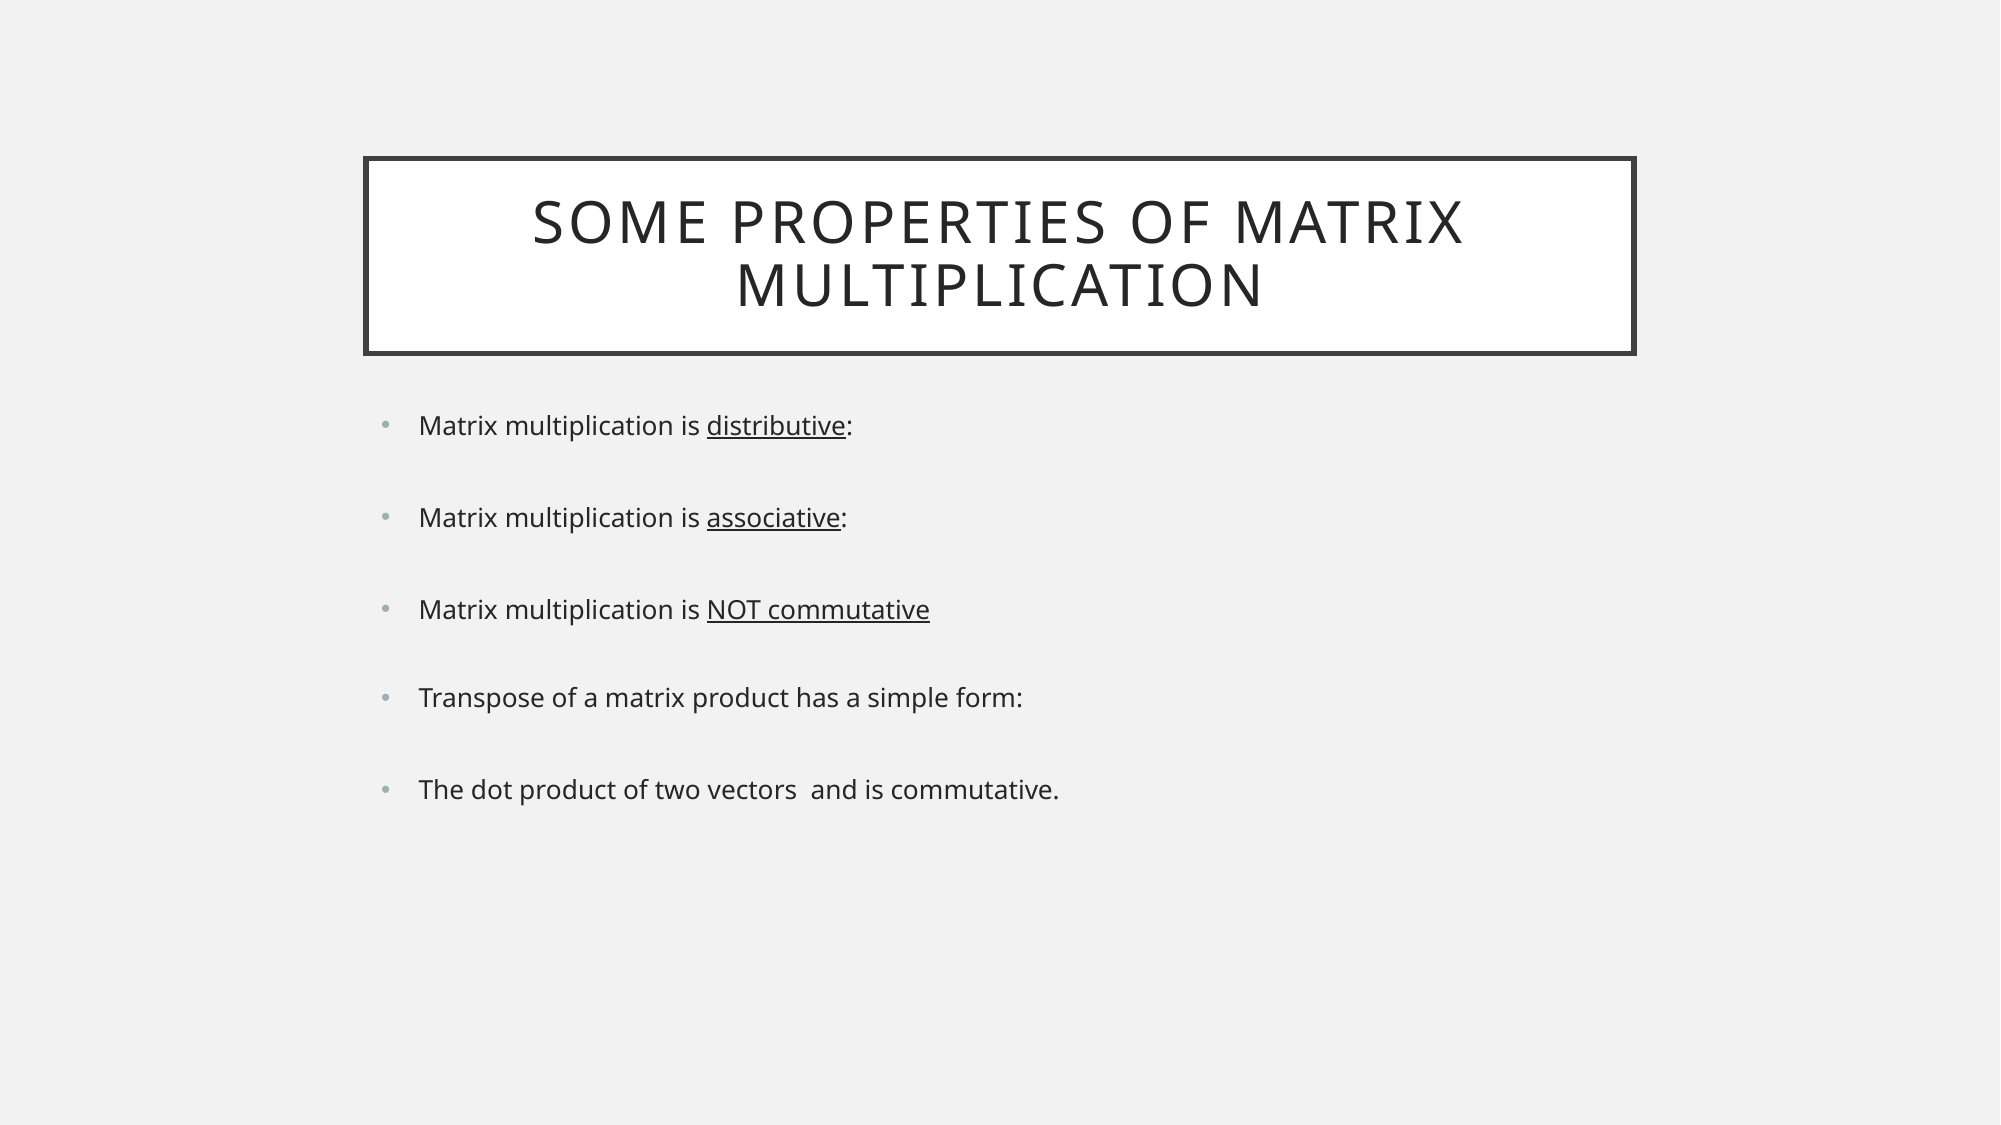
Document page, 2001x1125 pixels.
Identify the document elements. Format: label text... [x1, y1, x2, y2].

title Some Properties of matrix multiplication [363, 156, 1637, 356]
